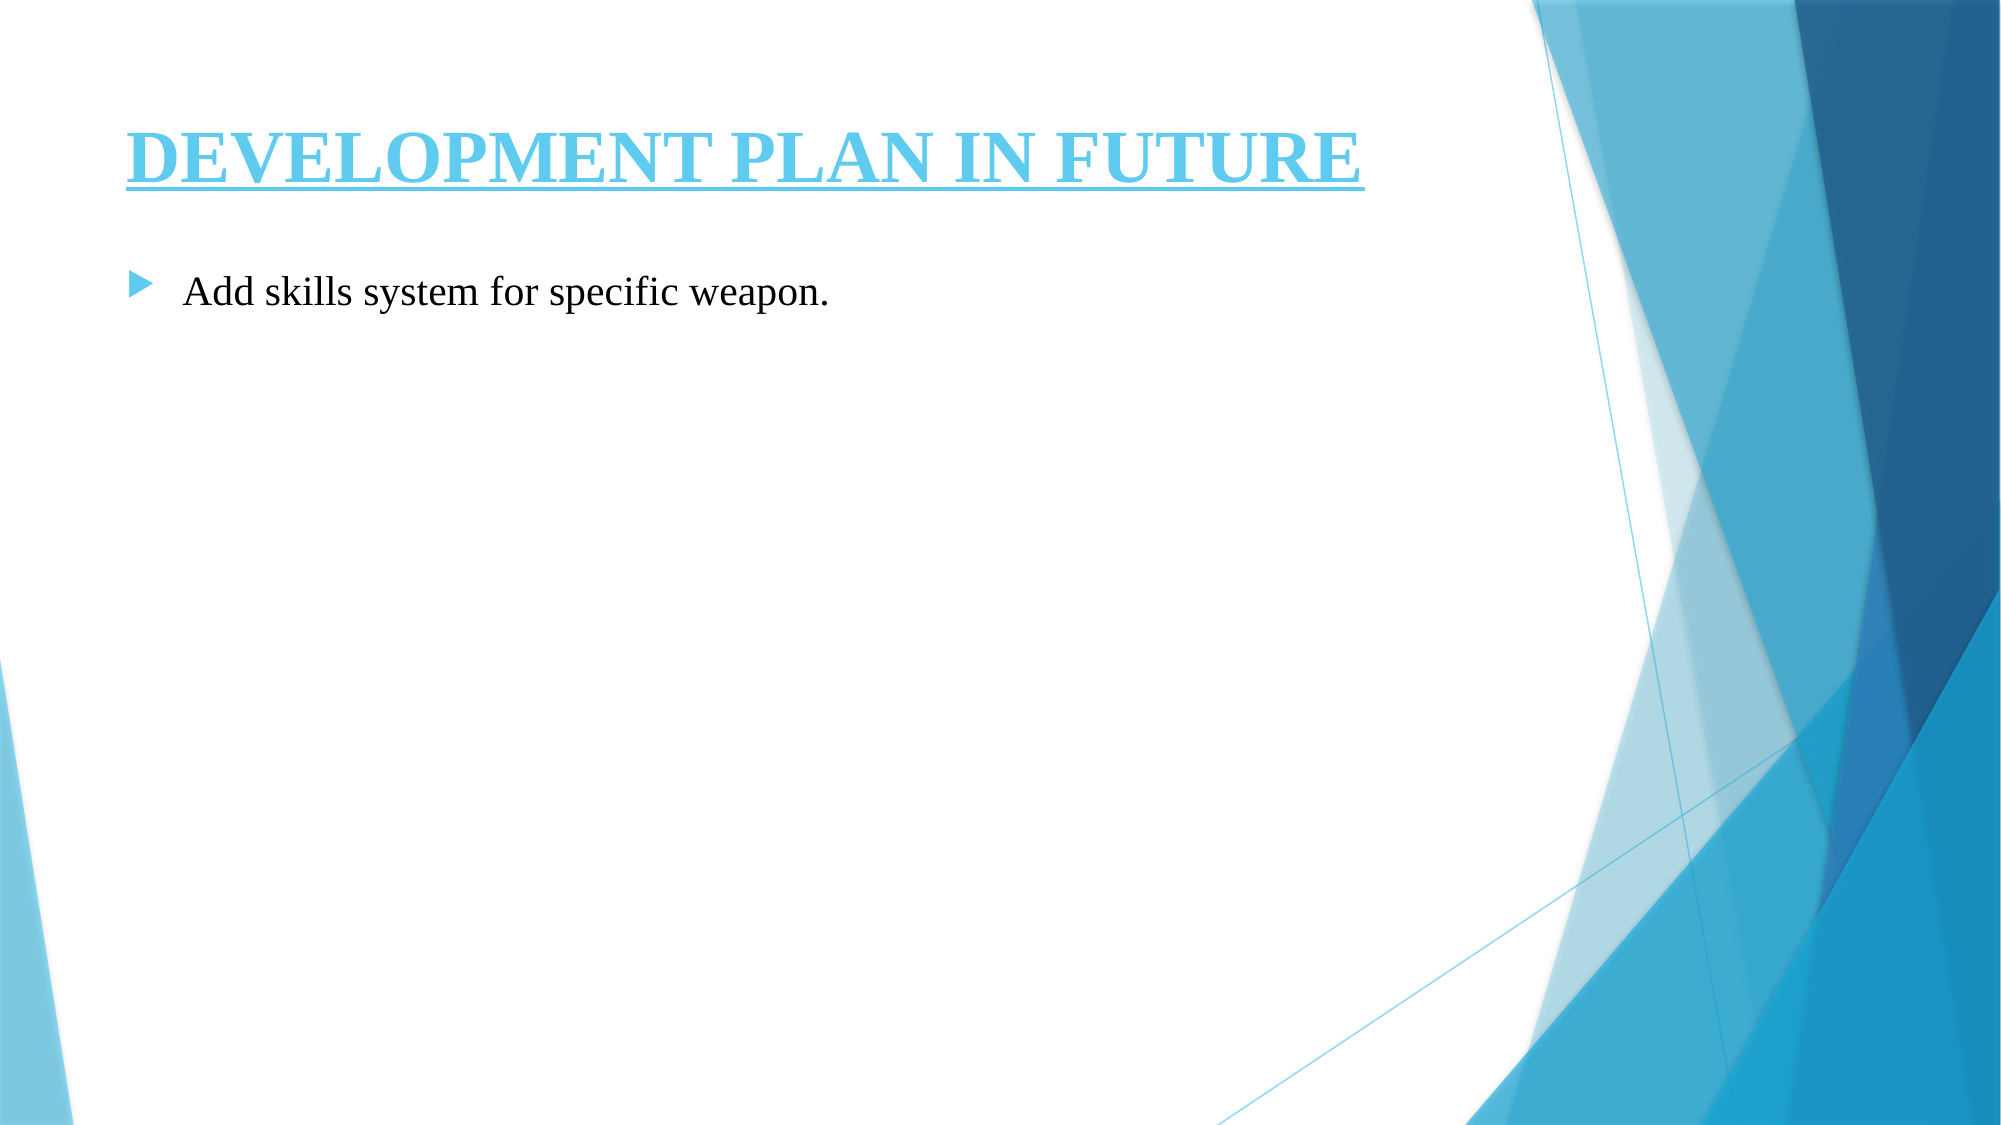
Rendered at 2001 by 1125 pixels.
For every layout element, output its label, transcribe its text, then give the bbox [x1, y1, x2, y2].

list Add skills system for specific weapon. [111, 256, 1522, 991]
title DEVELOPMENT PLAN IN FUTURE [111, 99, 1522, 224]
